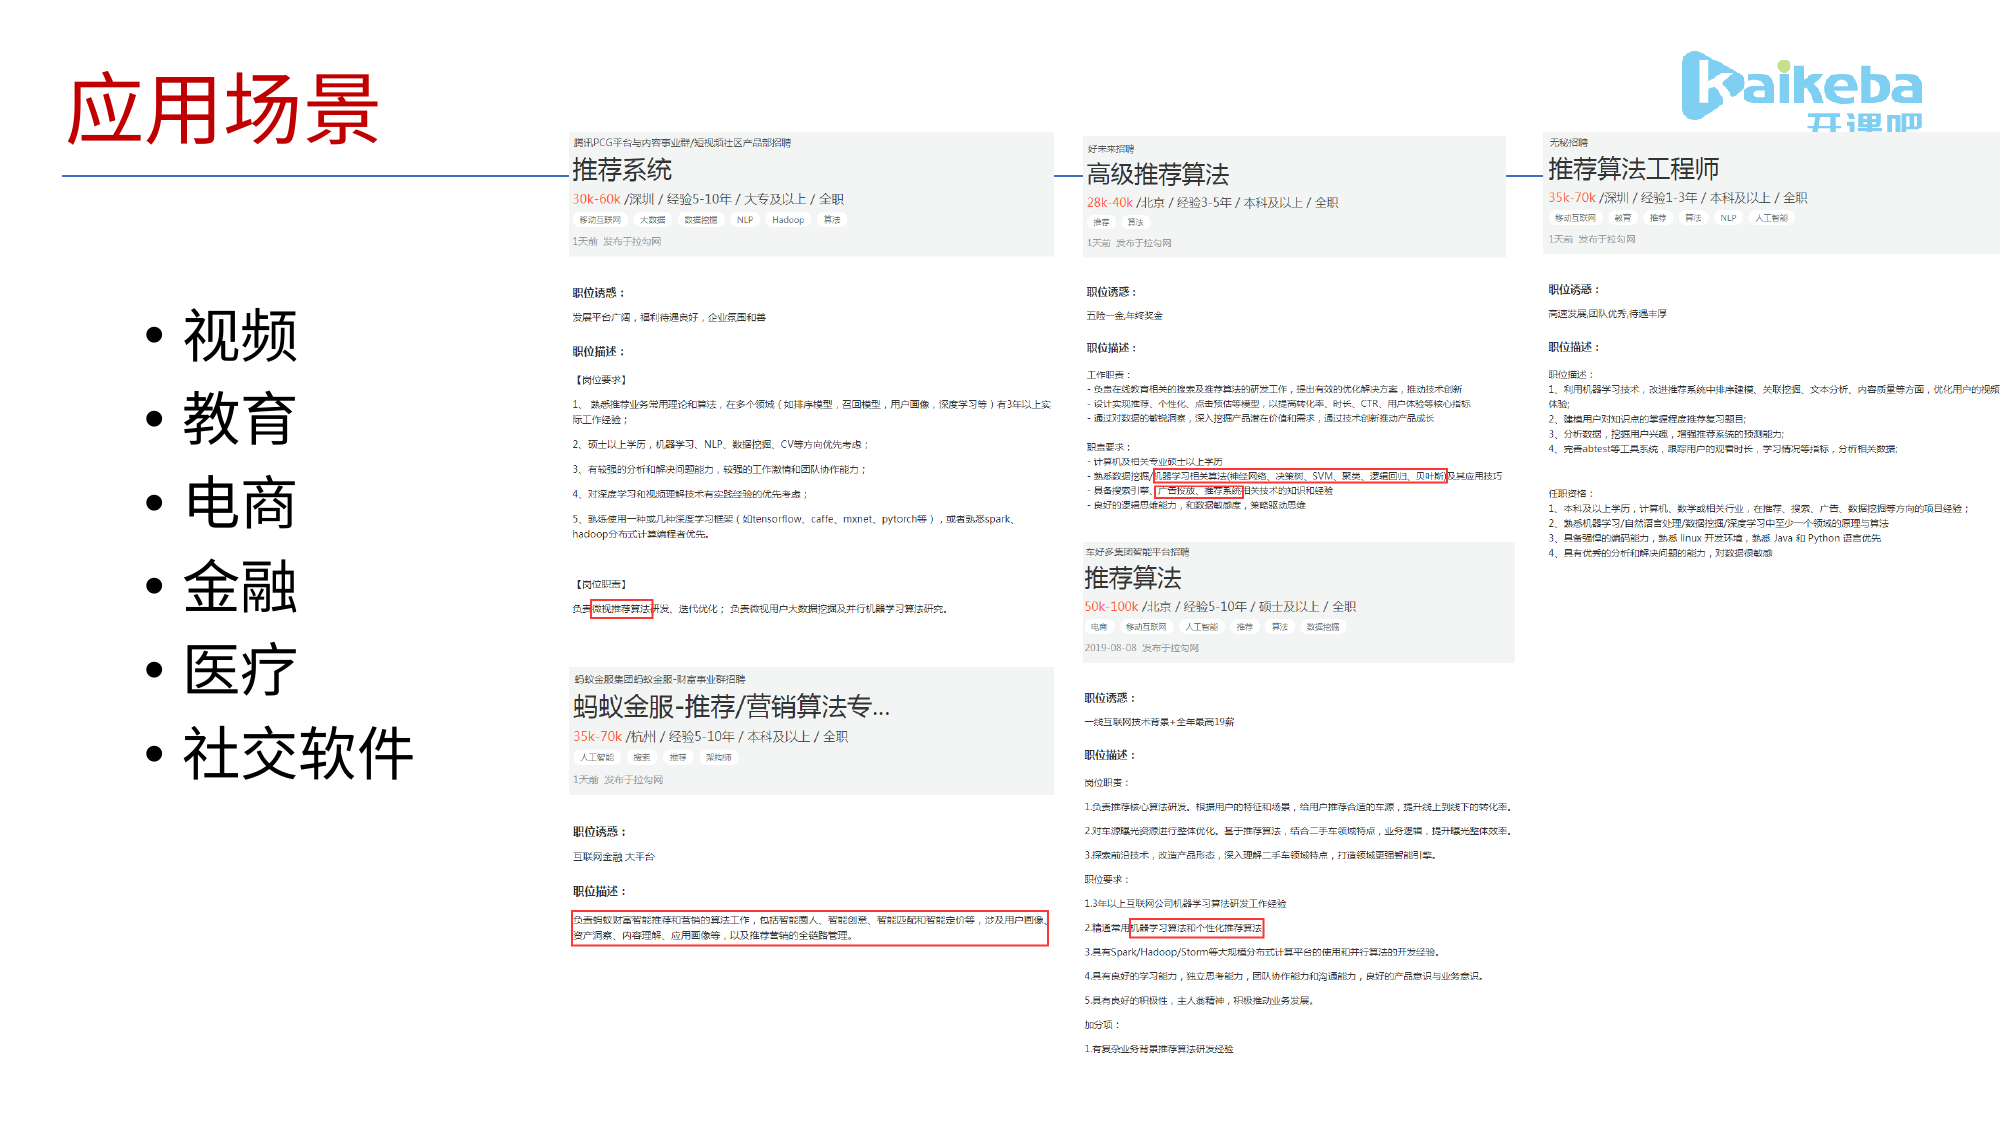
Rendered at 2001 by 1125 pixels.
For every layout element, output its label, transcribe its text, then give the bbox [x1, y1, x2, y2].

picture [1542, 132, 2000, 570]
list 视频 教育 电商 金融 医疗 社交软件 [136, 298, 1631, 1014]
title 应用场景 [57, 59, 1728, 167]
picture [569, 132, 1055, 626]
picture [1082, 136, 1507, 515]
text_box 城市计算： 出租车行程的总时间，交通流量预测，PM2.5预测 价格预测 北上广、比特币、短租数据集 竞猜 篮球联赛，预测那个团队能够获胜 医疗 肺癌检测，预测17个身体区域存在威胁的概率 金融科技： 风险控制，失信企业识别，用户违约预测，潜在企业客户预测 HR 员工离职预测 [1653, 21, 1950, 132]
picture [569, 667, 1055, 949]
picture [1082, 541, 1515, 1063]
